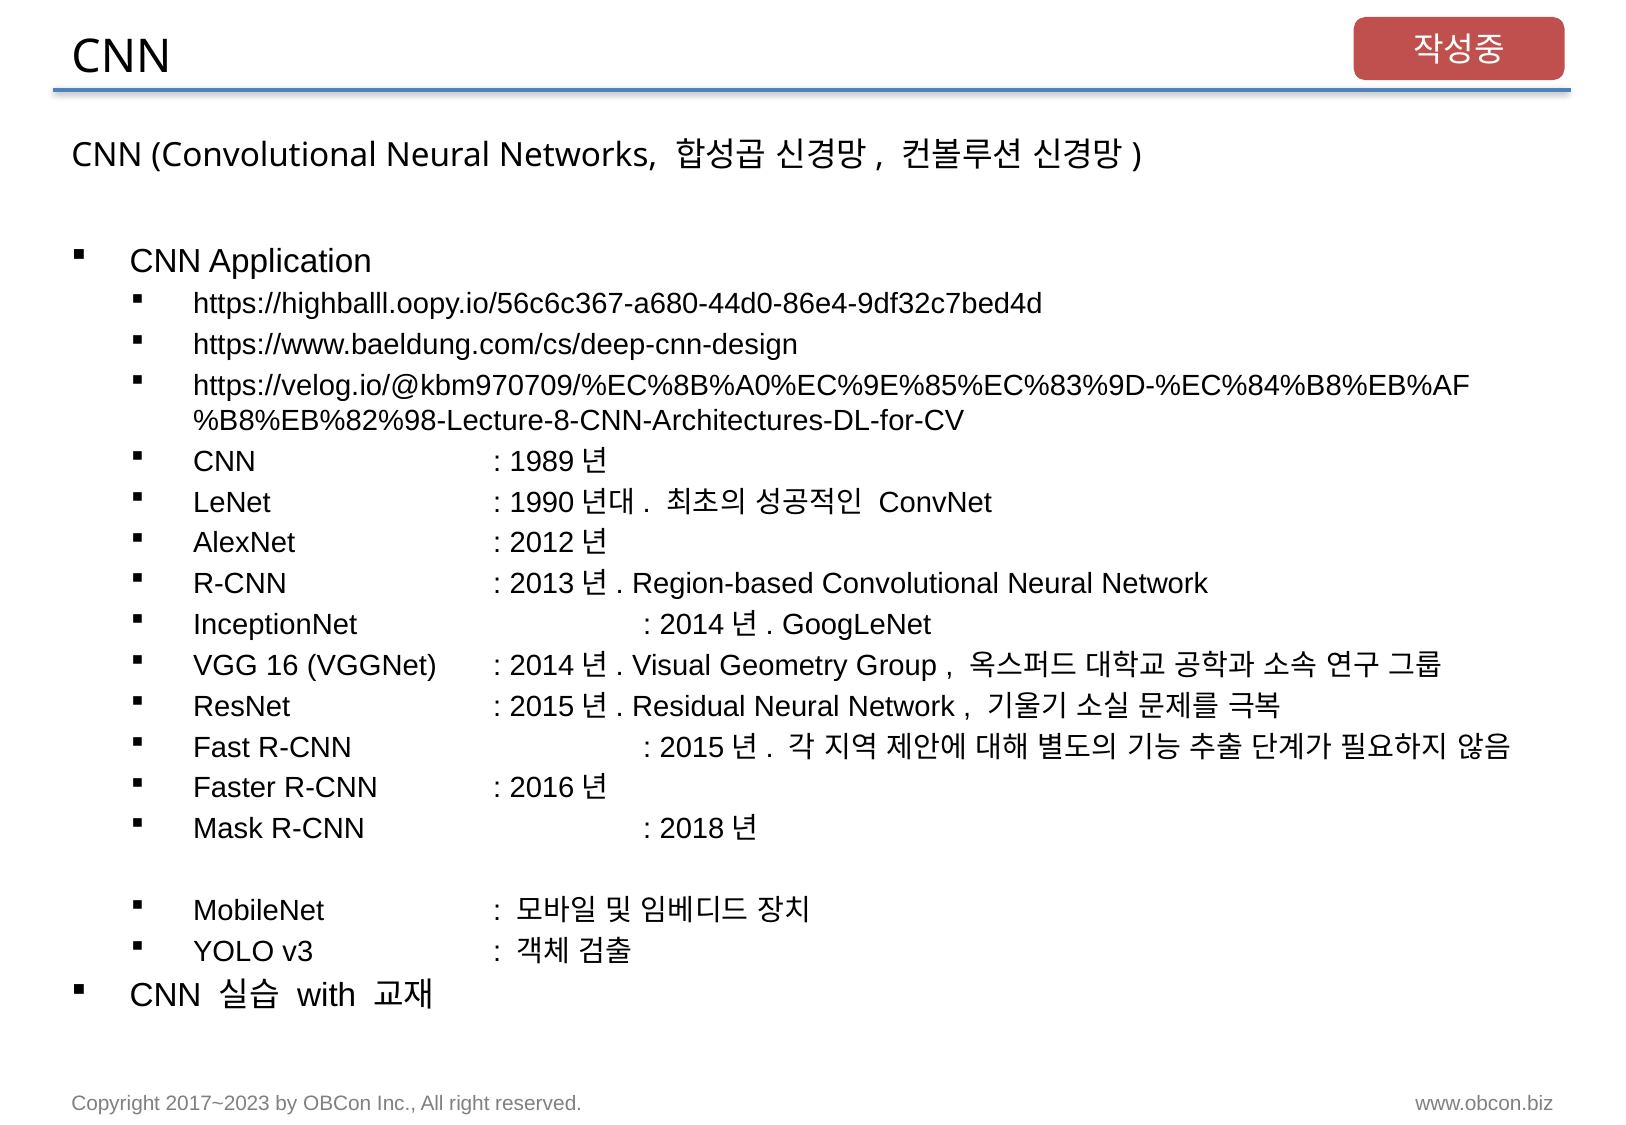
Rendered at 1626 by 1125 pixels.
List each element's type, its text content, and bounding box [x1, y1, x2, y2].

text_box CNN Application https://highballl.oopy.io/56c6c367-a680-44d0-86e4-9df32c7bed4d https://www.baeldung.com/cs/deep-cnn-design https://velog.io/@kbm970709/%EC%8B%A0%EC%9E%85%EC%83%9D-%EC%84%B8%EB%AF%B8%EB%82%98-Lecture-8-CNN-Architectures-DL-for-CV CNN : 1989년 LeNet : 1990년대. 최초의 성공적인 ConvNet AlexNet : 2012년 R-CNN : 2013년. Region-based Convolutional Neural Network InceptionNet : 2014년. GoogLeNet VGG 16 (VGGNet) : 2014년. Visual Geometry Group , 옥스퍼드 대학교 공학과 소속 연구 그룹 ResNet : 2015년. Residual Neural Network , 기울기 소실 문제를 극복 Fast R-CNN : 2015년. 각 지역 제안에 대해 별도의 기능 추출 단계가 필요하지 않음 Faster R-CNN : 2016년 Mask R-CNN : 2018년 MobileNet : 모바일 및 임베디드 장치 YOLO v3 : 객체 검출 CNN 실습 with 교재 [56, 231, 1563, 1068]
list CNN (Convolutional Neural Networks, 합성곱 신경망, 컨볼루션 신경망) [56, 125, 1569, 181]
text_box 작성중 [1353, 16, 1565, 81]
title CNN [56, 19, 1569, 90]
